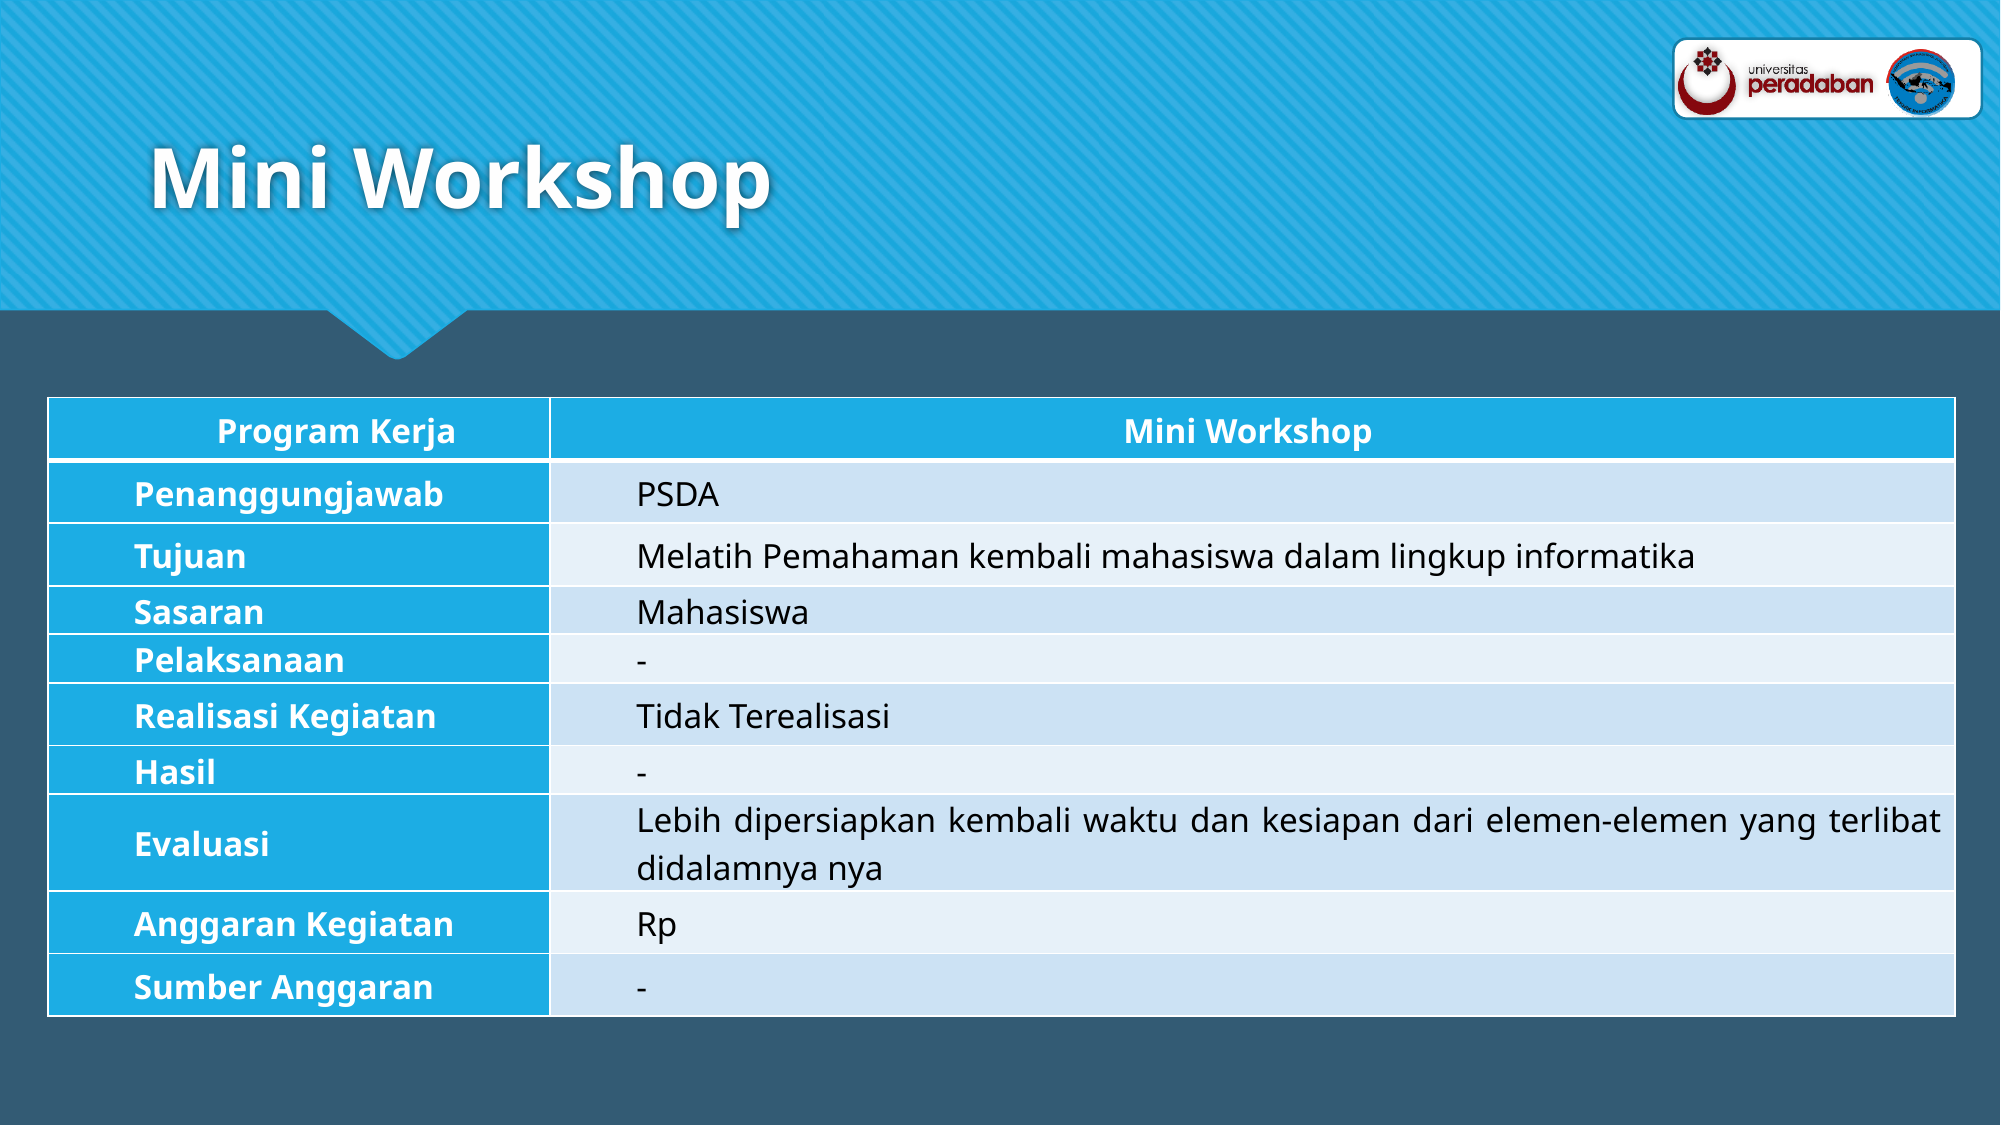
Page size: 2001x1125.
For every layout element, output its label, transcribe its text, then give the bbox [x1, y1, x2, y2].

table_header Program Kerja [49, 398, 549, 458]
table_cell Anggaran Kegiatan [49, 892, 549, 953]
table_cell Pelaksanaan [49, 635, 549, 682]
picture [1886, 48, 1955, 117]
text_box [1672, 37, 1984, 121]
table_cell Evaluasi [49, 795, 549, 890]
table_cell Mahasiswa [551, 587, 1954, 633]
table_cell - [551, 746, 1954, 793]
picture [1678, 47, 1878, 116]
title Mini Workshop [132, 73, 1868, 233]
table_cell Hasil [49, 746, 549, 793]
table_cell Sumber Anggaran [49, 954, 549, 1015]
table_header Mini Workshop [551, 398, 1954, 458]
table_cell PSDA [551, 463, 1954, 522]
table_cell Tujuan [49, 524, 549, 585]
table_cell Tidak Terealisasi [551, 684, 1954, 745]
table_cell Melatih Pemahaman kembali mahasiswa dalam lingkup informatika [551, 524, 1954, 585]
table_cell Sasaran [49, 587, 549, 633]
table_cell - [551, 635, 1954, 682]
table_cell Lebih dipersiapkan kembali waktu dan kesiapan dari elemen-elemen yang terlibat didalamnya nya [551, 795, 1954, 890]
table_cell Rp [551, 892, 1954, 953]
table_cell Realisasi Kegiatan [49, 684, 549, 745]
table_cell Penanggungjawab [49, 463, 549, 522]
table_cell - [551, 954, 1954, 1015]
